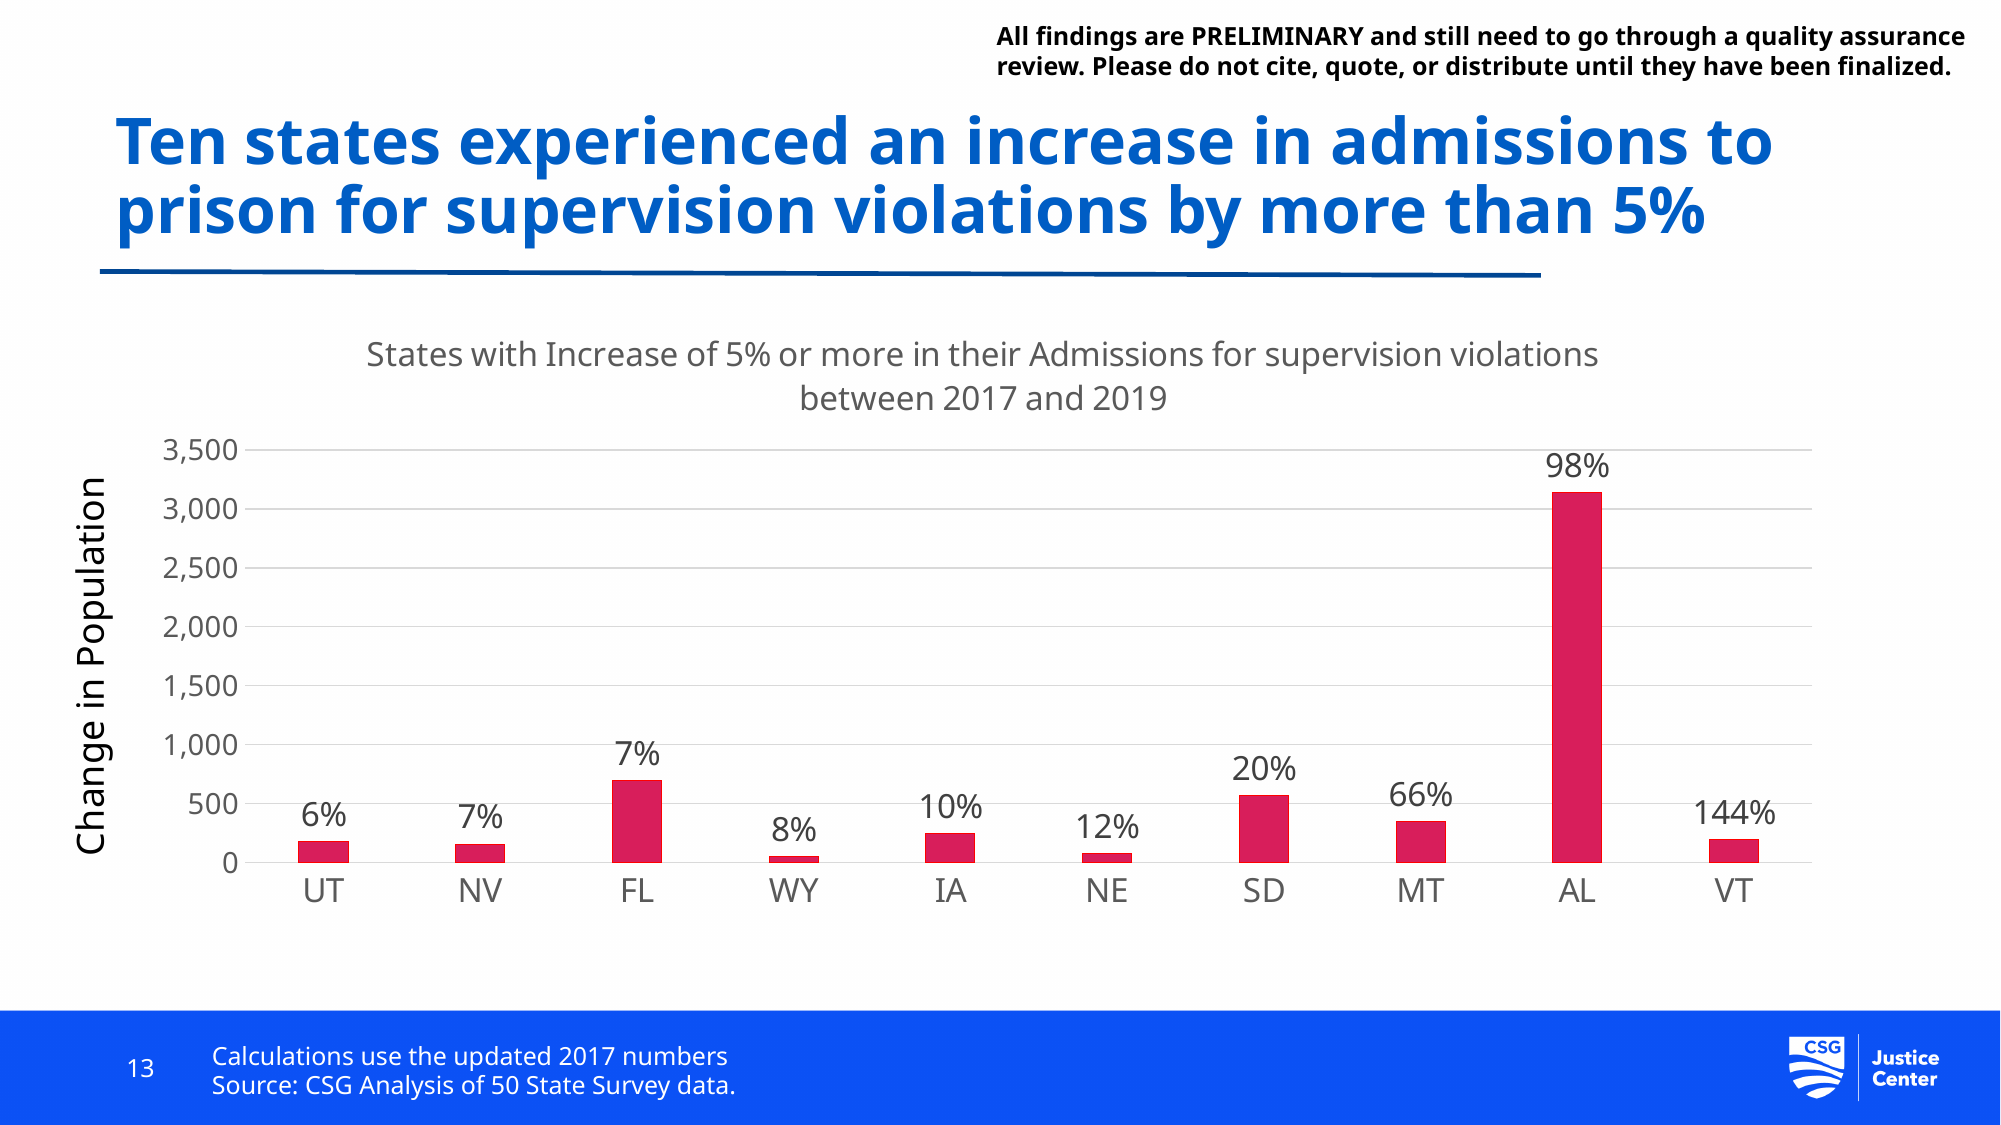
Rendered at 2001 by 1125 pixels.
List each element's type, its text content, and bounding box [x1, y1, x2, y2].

text_box Change in Population [59, 450, 131, 871]
text_box All findings are PRELIMINARY and still need to go through a quality assurance review. Please do not cite, quote, or distribute until they have been finalized. [981, 20, 2000, 81]
picture [0, 0, 2001, 1125]
chart [131, 301, 1836, 939]
footer Calculations use the updated 2017 numbers Source: CSG Analysis of 50 State Survey data. [196, 1039, 1328, 1100]
title Ten states experienced an increase in admissions to prison for supervision violations by more than 5% [100, 75, 1901, 282]
slide_number 13 [99, 1039, 170, 1100]
